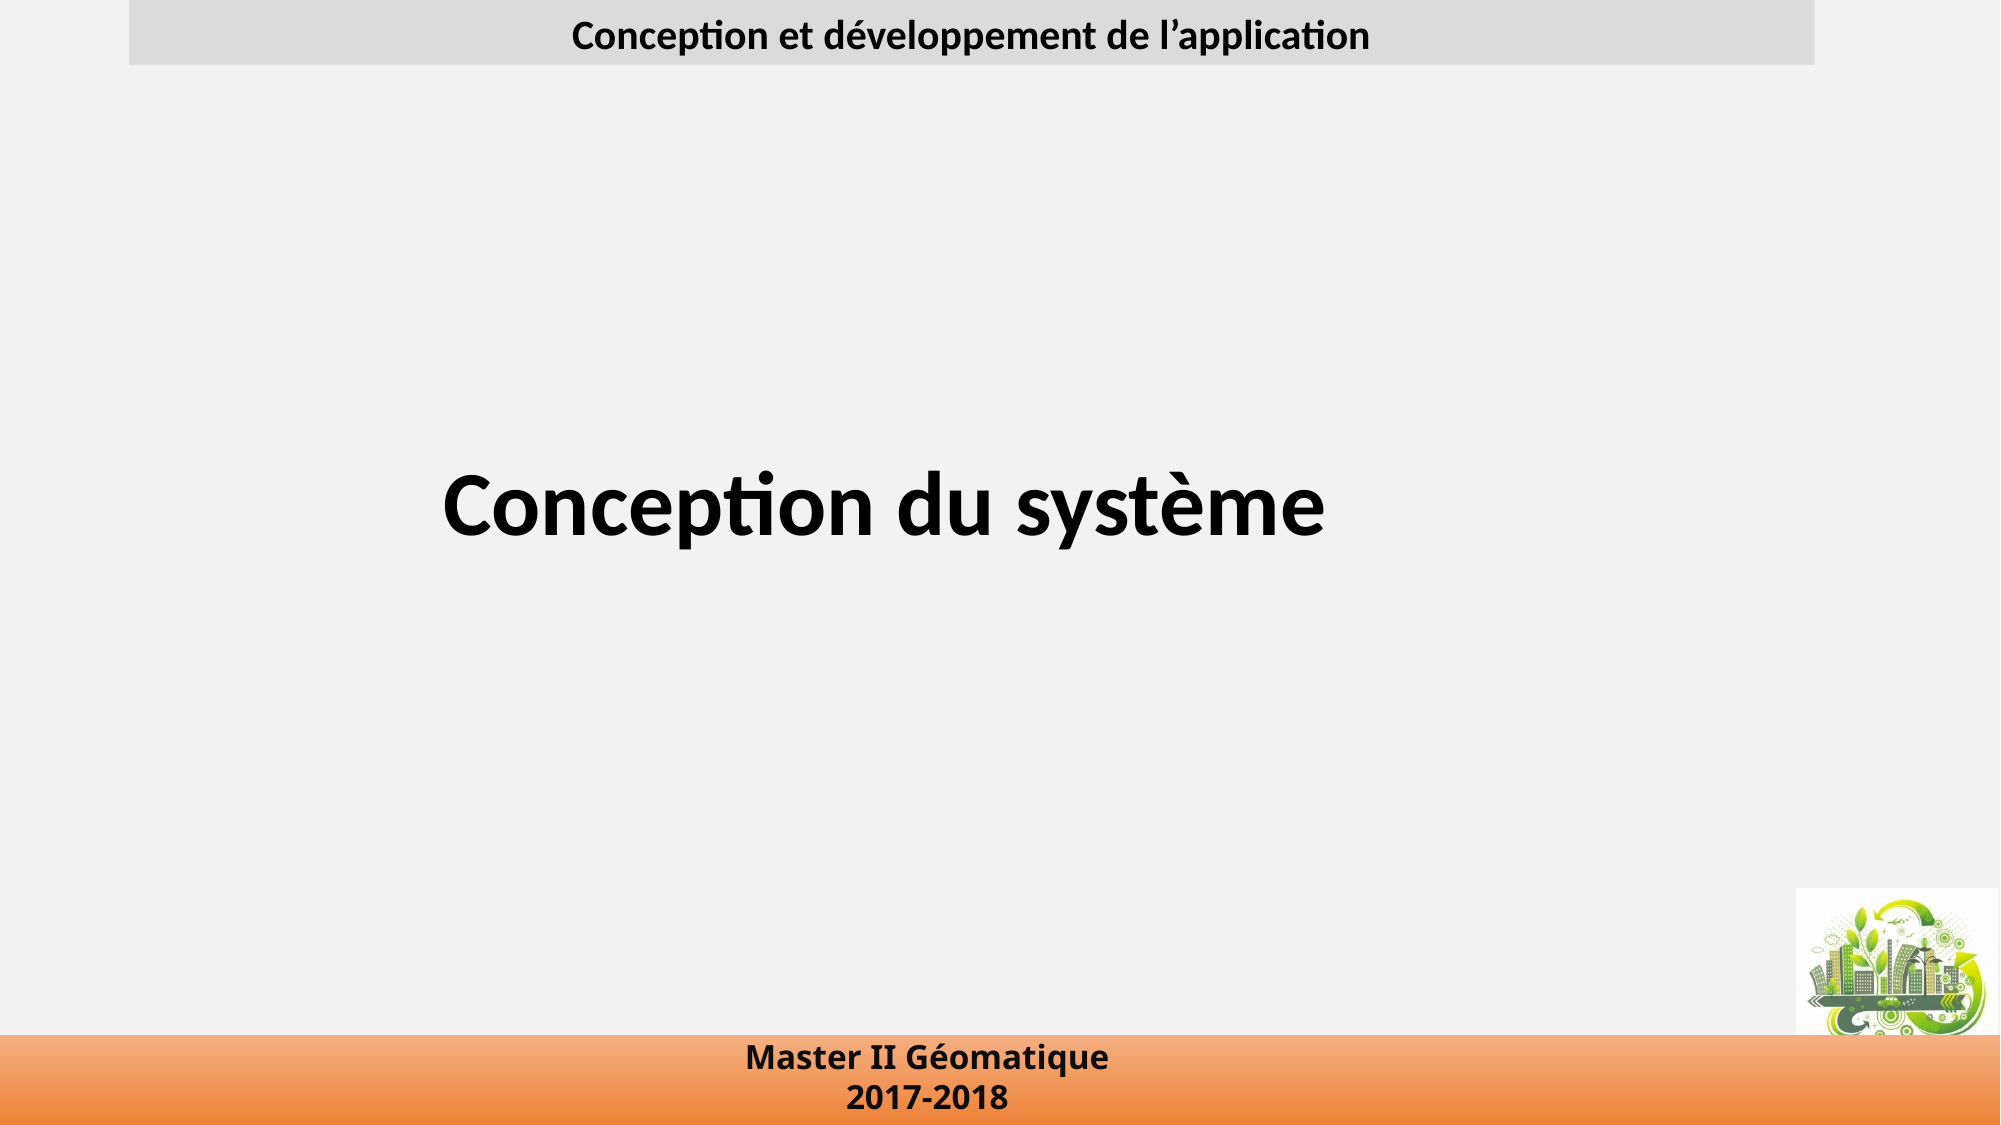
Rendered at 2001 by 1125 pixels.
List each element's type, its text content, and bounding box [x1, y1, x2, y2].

text_box Conception du système [428, 436, 1446, 561]
text_box Conception et développement de l’application [128, 0, 1816, 66]
picture [1796, 888, 1998, 1035]
